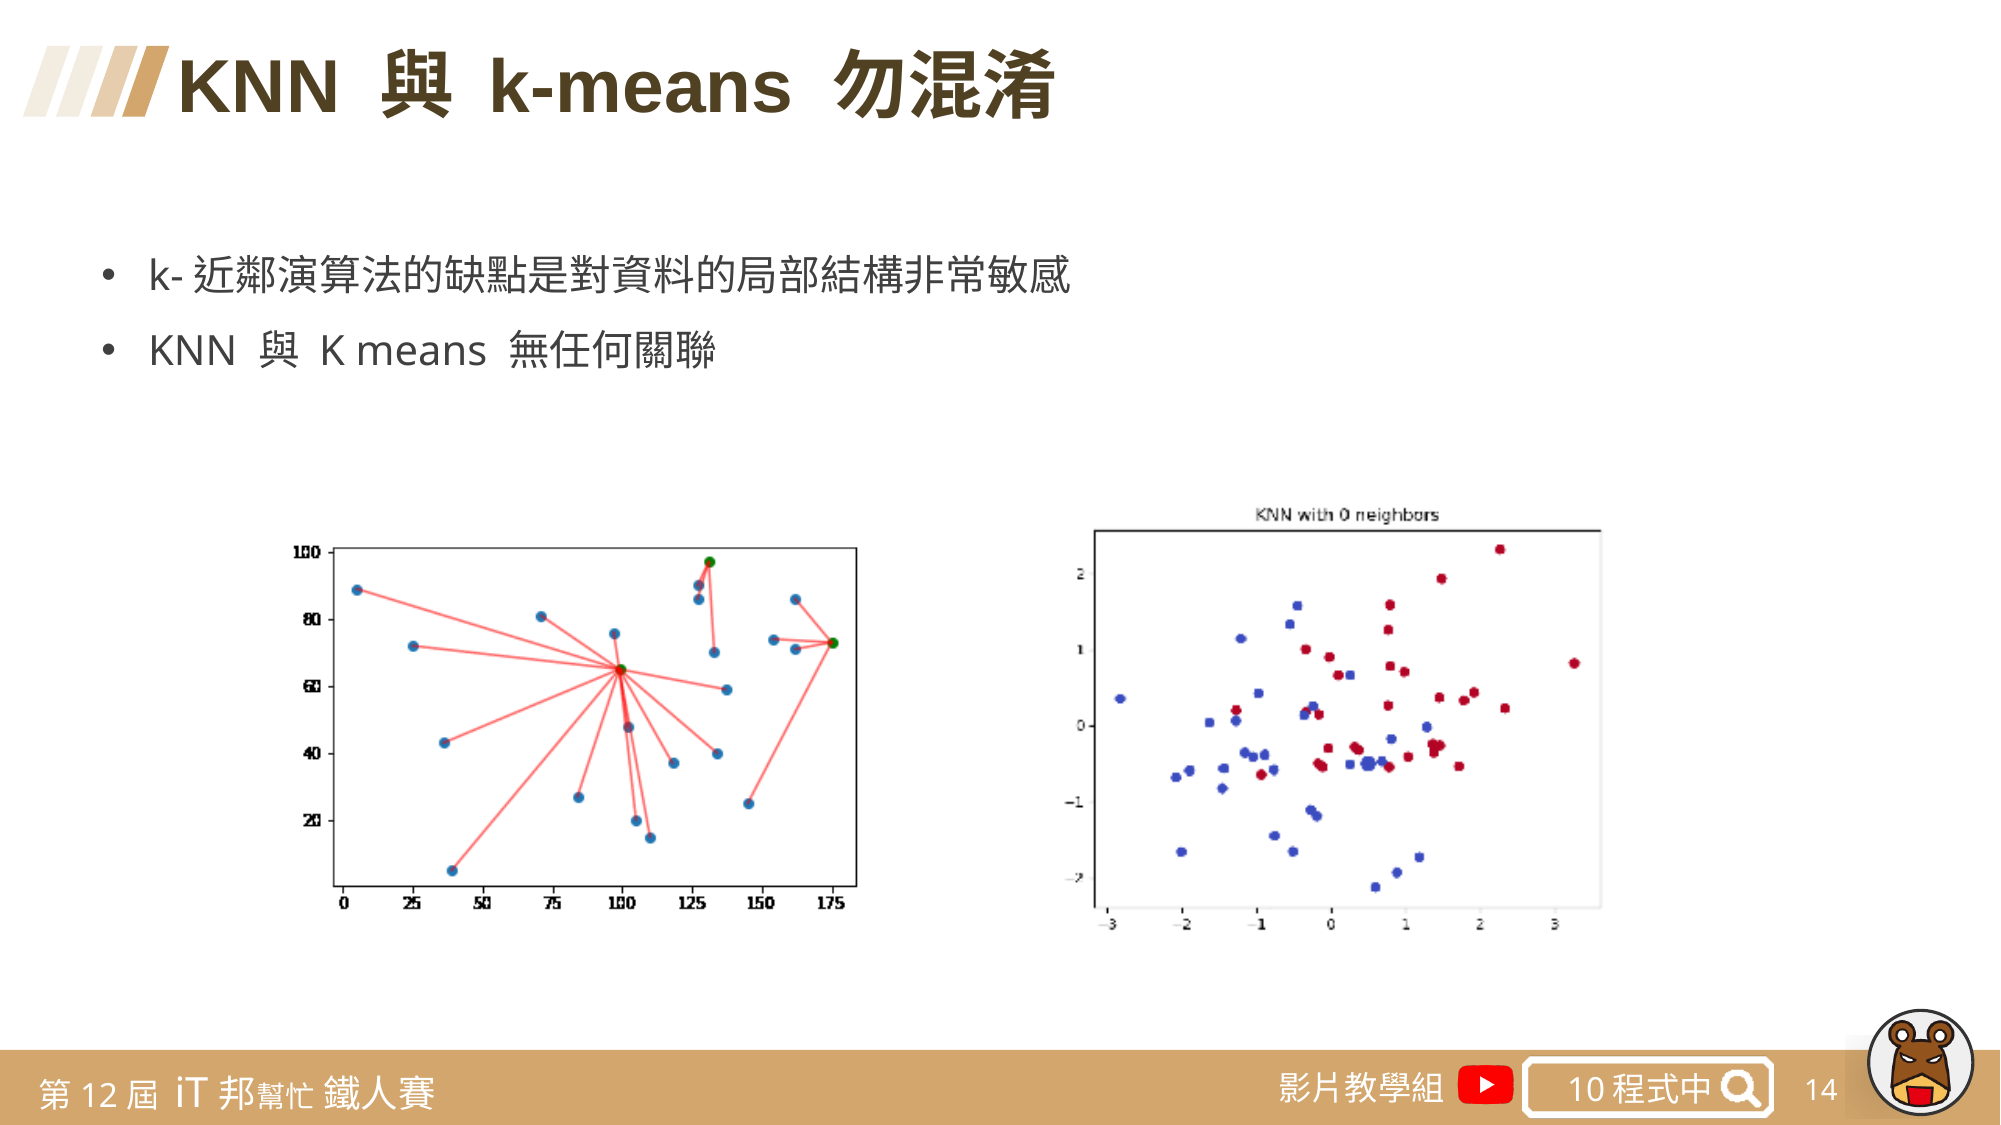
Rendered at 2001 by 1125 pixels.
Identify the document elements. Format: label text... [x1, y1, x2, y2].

picture [1059, 497, 1667, 942]
list KNN 與 k-means 勿混淆 [162, 40, 1691, 138]
text_box k-近鄰演算法的缺點是對資料的局部結構非常敏感 KNN 與 K means 無任何關聯 [86, 216, 1086, 457]
picture [249, 493, 923, 942]
picture [1871, 1012, 1971, 1112]
picture [1410, 962, 1774, 1125]
